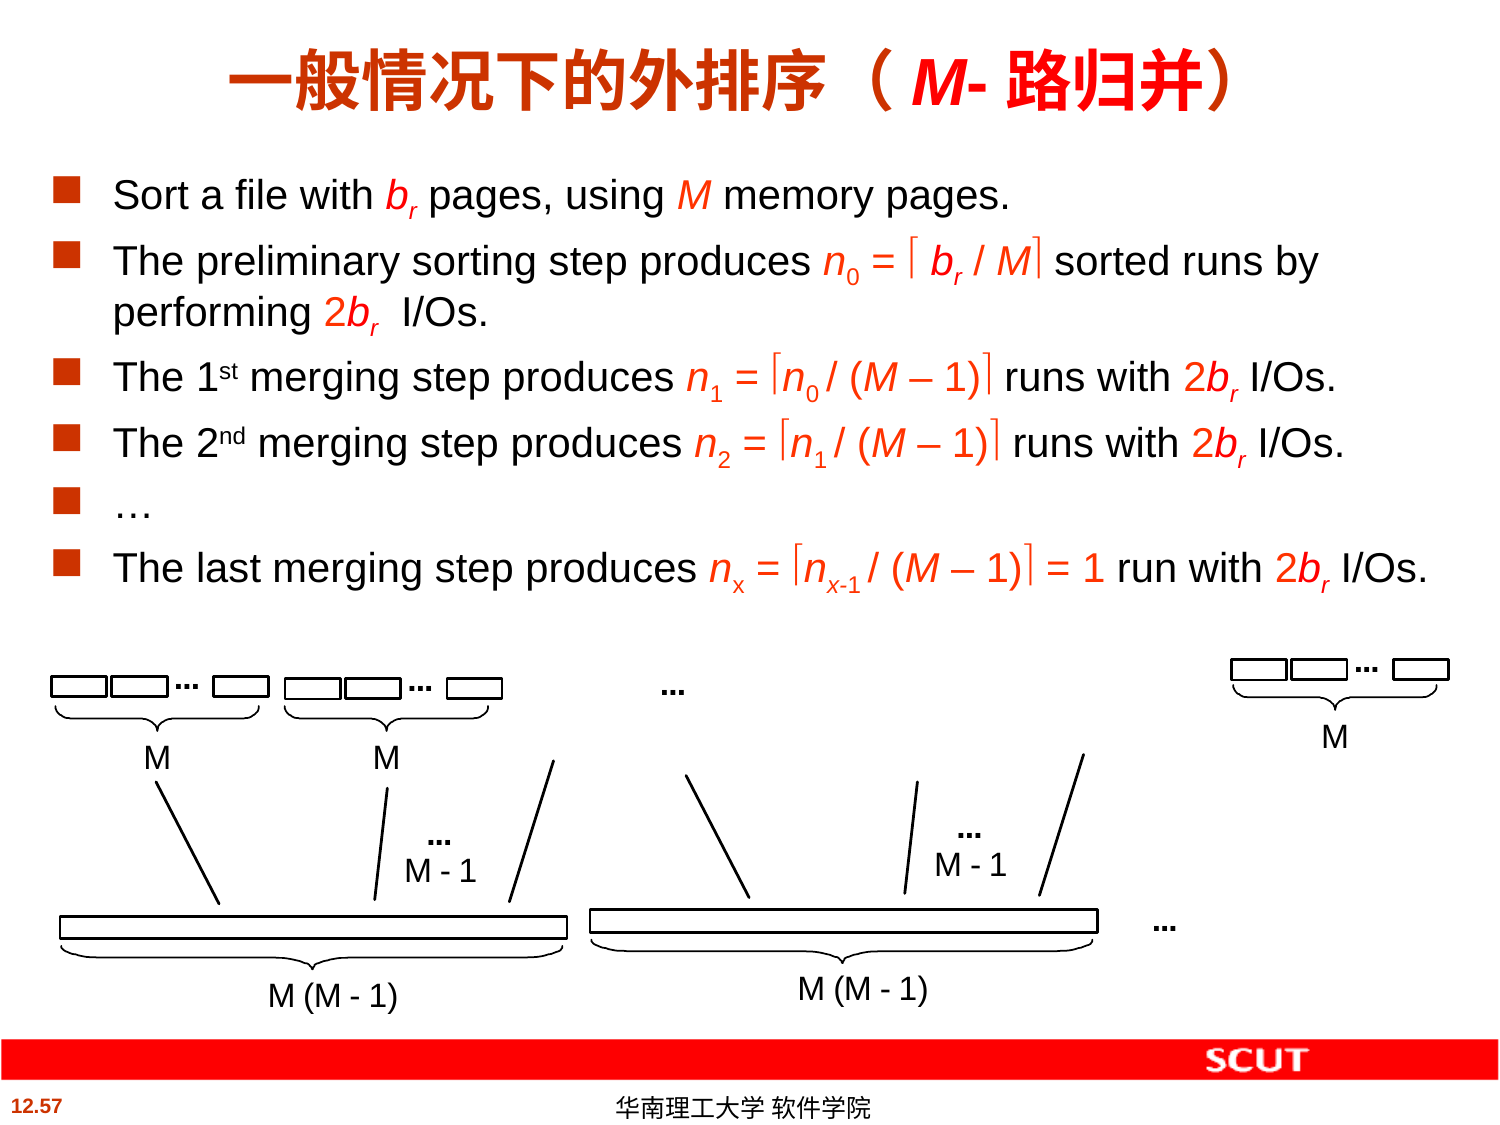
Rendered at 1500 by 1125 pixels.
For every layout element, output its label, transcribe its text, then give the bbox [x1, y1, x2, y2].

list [49, 640, 1451, 1014]
list Sort a file with br pages, using M memory pages. The preliminary sorting step produces n0 =  br / M sorted runs by performing 2br I/Os. The 1st merging step produces n1 = n0 / (M – 1) runs with 2br I/Os. The 2nd merging step produces n2 = n1 / (M – 1) runs with 2br I/Os. … The last merging step produces nx = nx-1 / (M – 1) = 1 run with 2br I/Os. [41, 160, 1467, 622]
title 一般情况下的外排序（M-路归并） [74, 29, 1426, 127]
picture [0, 1038, 1500, 1083]
